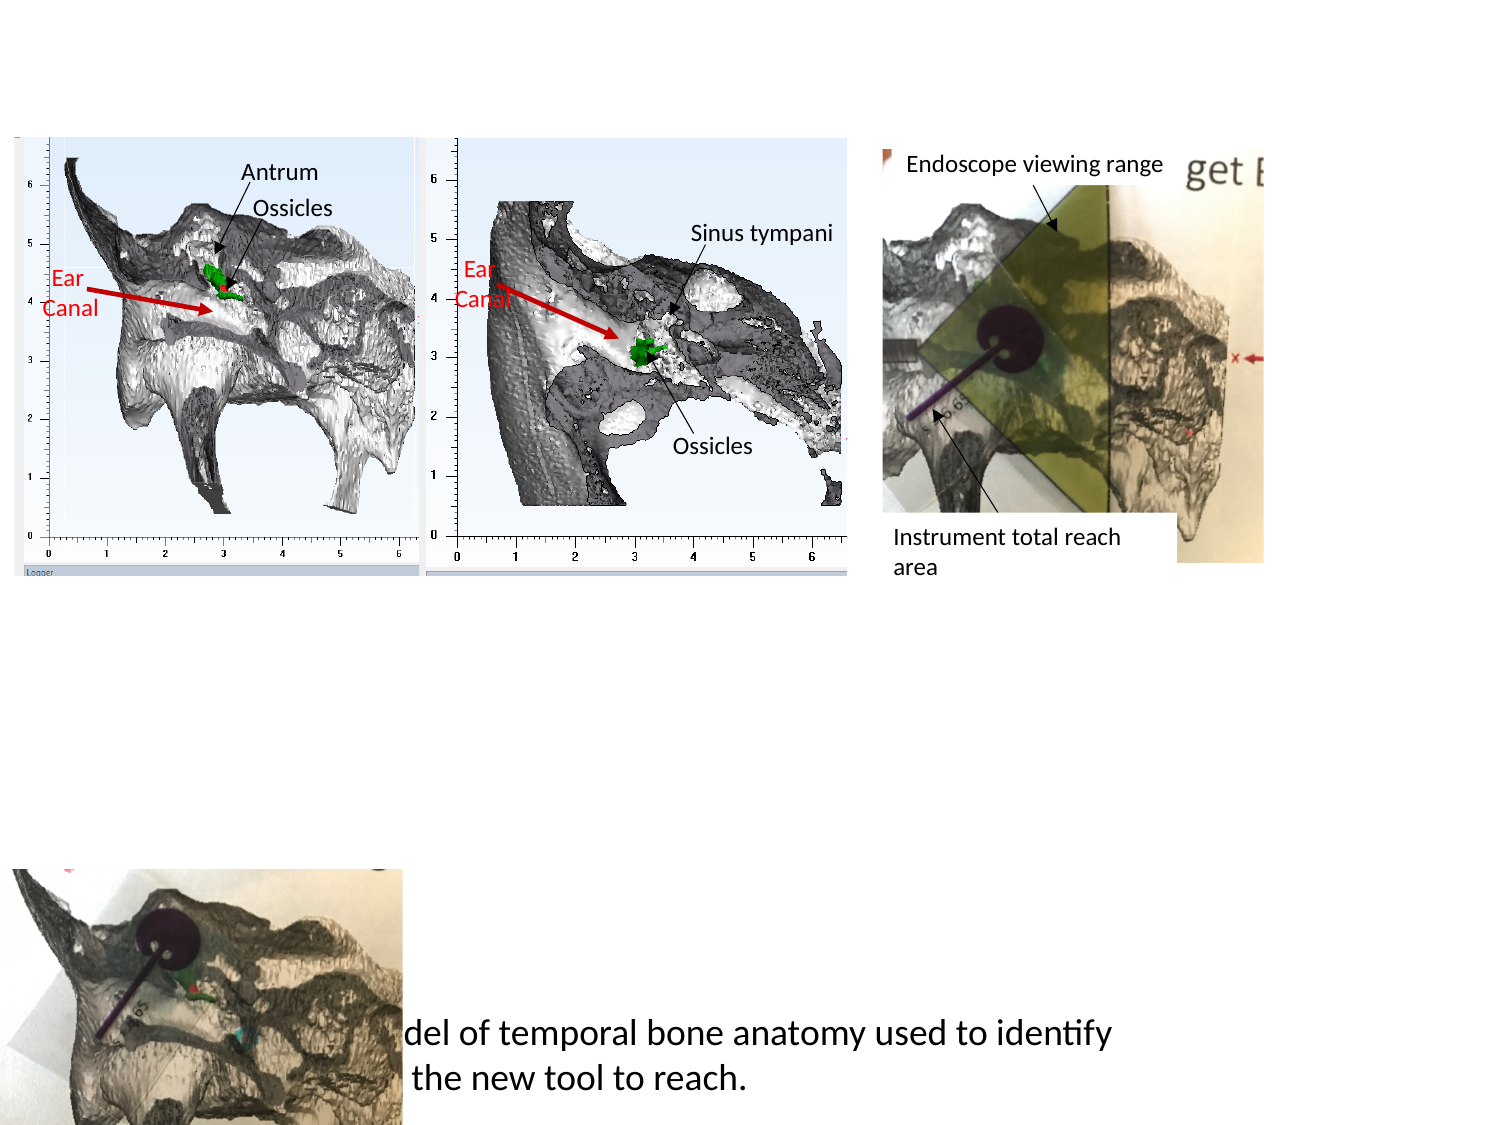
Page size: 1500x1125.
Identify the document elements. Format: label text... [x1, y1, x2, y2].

picture [0, 869, 403, 1125]
text_box 3D virtual model of temporal bone anatomy used to identify structures for the new tool to reach. [403, 1000, 1223, 1106]
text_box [14, 137, 1264, 589]
